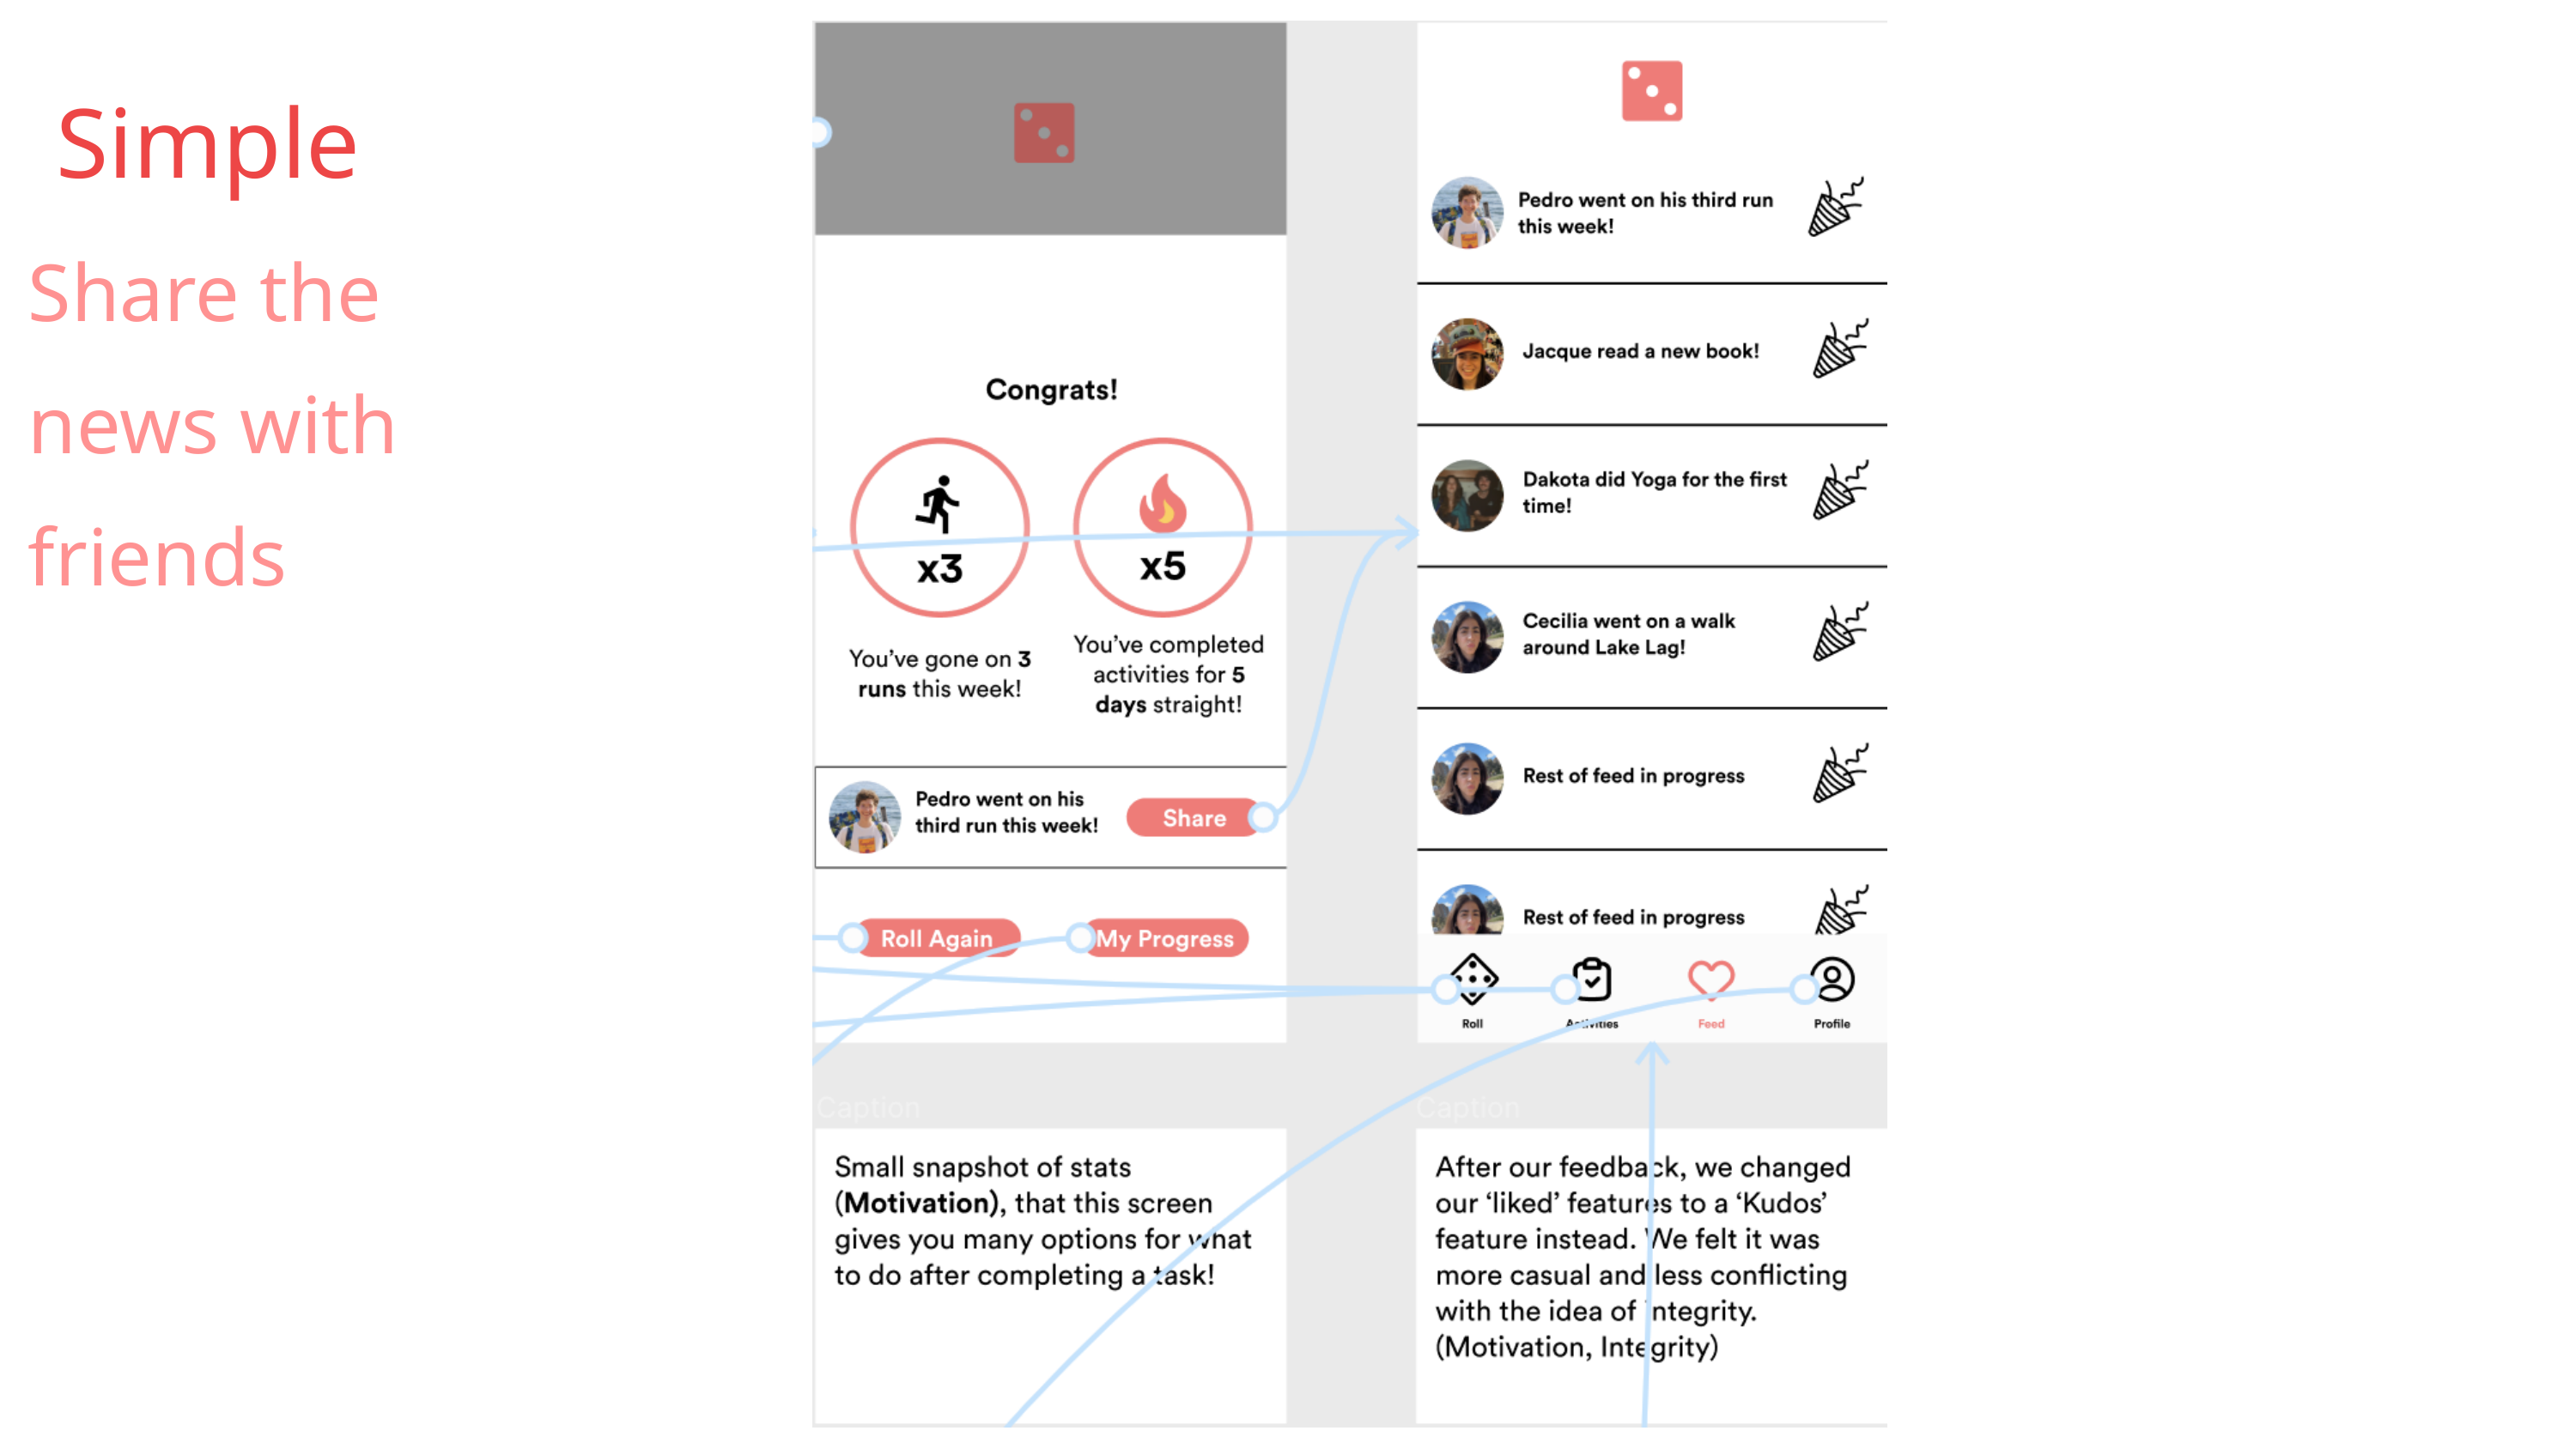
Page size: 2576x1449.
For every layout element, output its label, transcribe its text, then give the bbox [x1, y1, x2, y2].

picture [811, 21, 1887, 1428]
text_box Simple [56, 48, 806, 198]
text_box Share the news with friends [27, 204, 486, 602]
